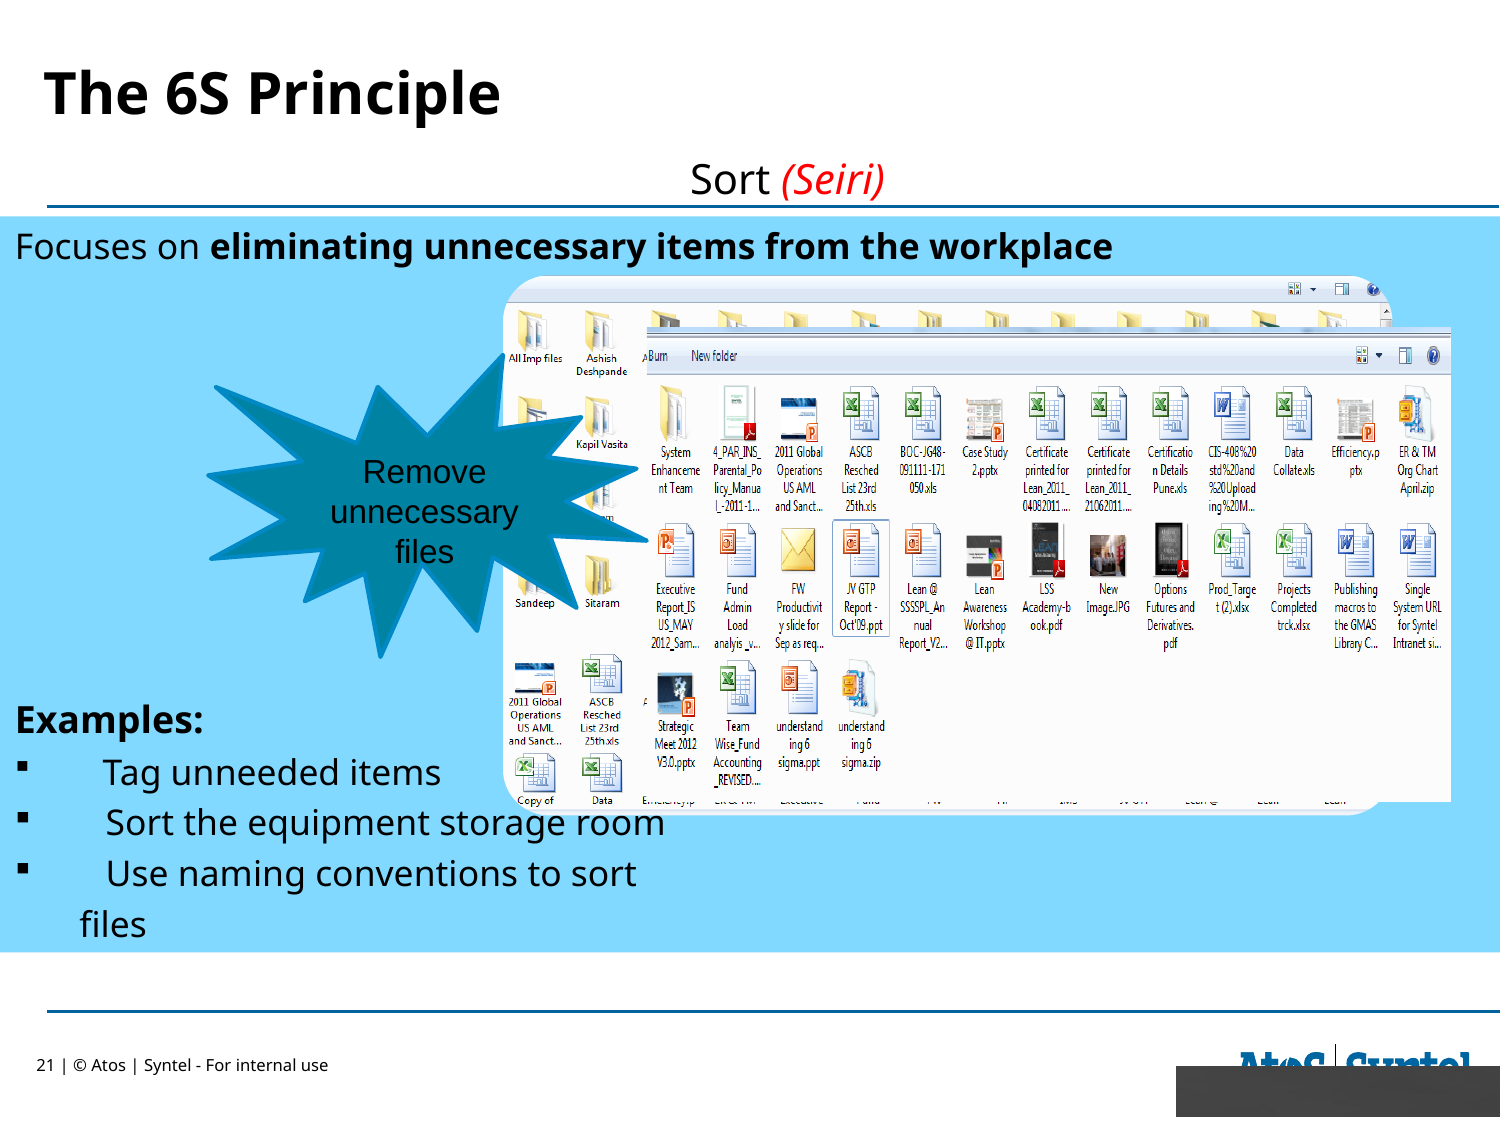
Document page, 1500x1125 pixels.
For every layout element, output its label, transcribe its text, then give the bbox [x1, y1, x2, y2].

text_box Sort (Seiri) [0, 145, 1500, 211]
text_box Remove unnecessary files [206, 358, 497, 660]
picture [1176, 1066, 1500, 1117]
text_box The 6S Principle [29, 41, 1292, 142]
text_box Focuses on eliminating unnecessary items from the workplace Examples: Tag unneeded items Sort the equipment storage room Use naming conventions to sort files [0, 216, 1500, 953]
picture [502, 275, 1452, 816]
